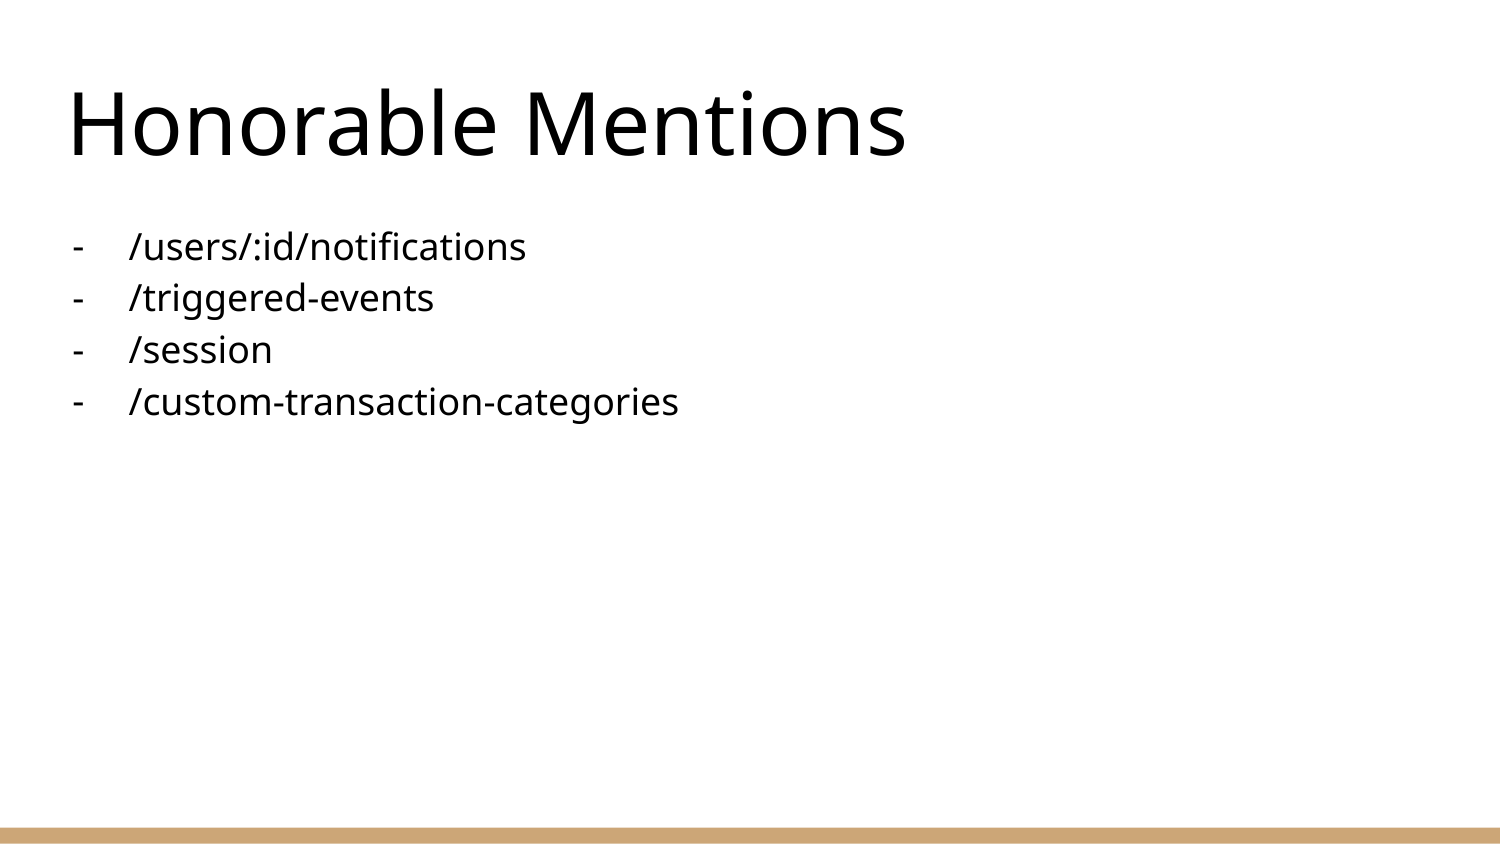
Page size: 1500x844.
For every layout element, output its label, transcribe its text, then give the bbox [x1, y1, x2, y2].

list /users/:id/notifications /triggered-events /session /custom-transaction-categories [38, 200, 1437, 752]
title Honorable Mentions [51, 51, 1449, 189]
